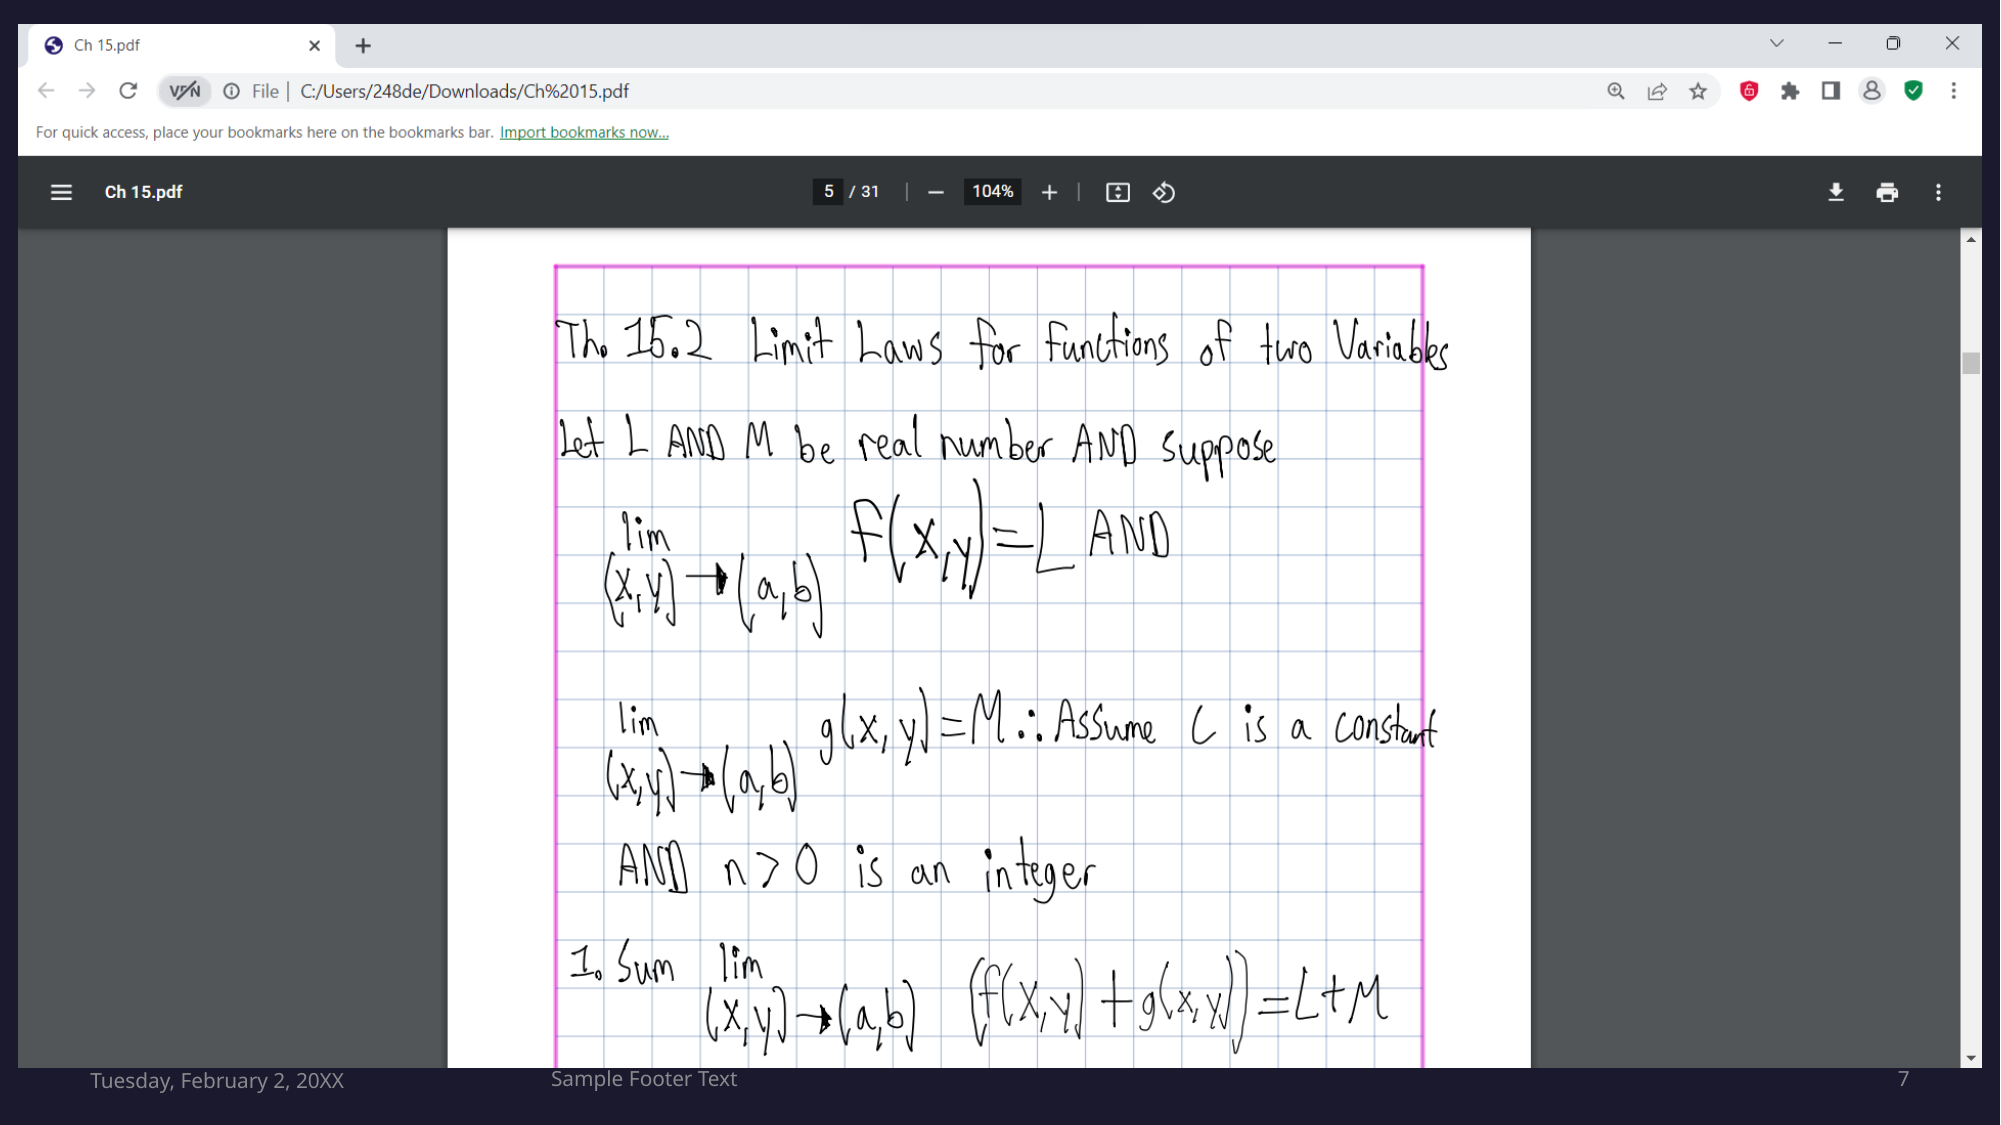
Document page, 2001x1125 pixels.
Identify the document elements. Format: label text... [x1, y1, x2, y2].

picture [18, 24, 1982, 1068]
slide_number 7 [1632, 1068, 1910, 1093]
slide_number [90, 1068, 522, 1093]
footer Sample Footer Text [551, 1068, 1598, 1093]
